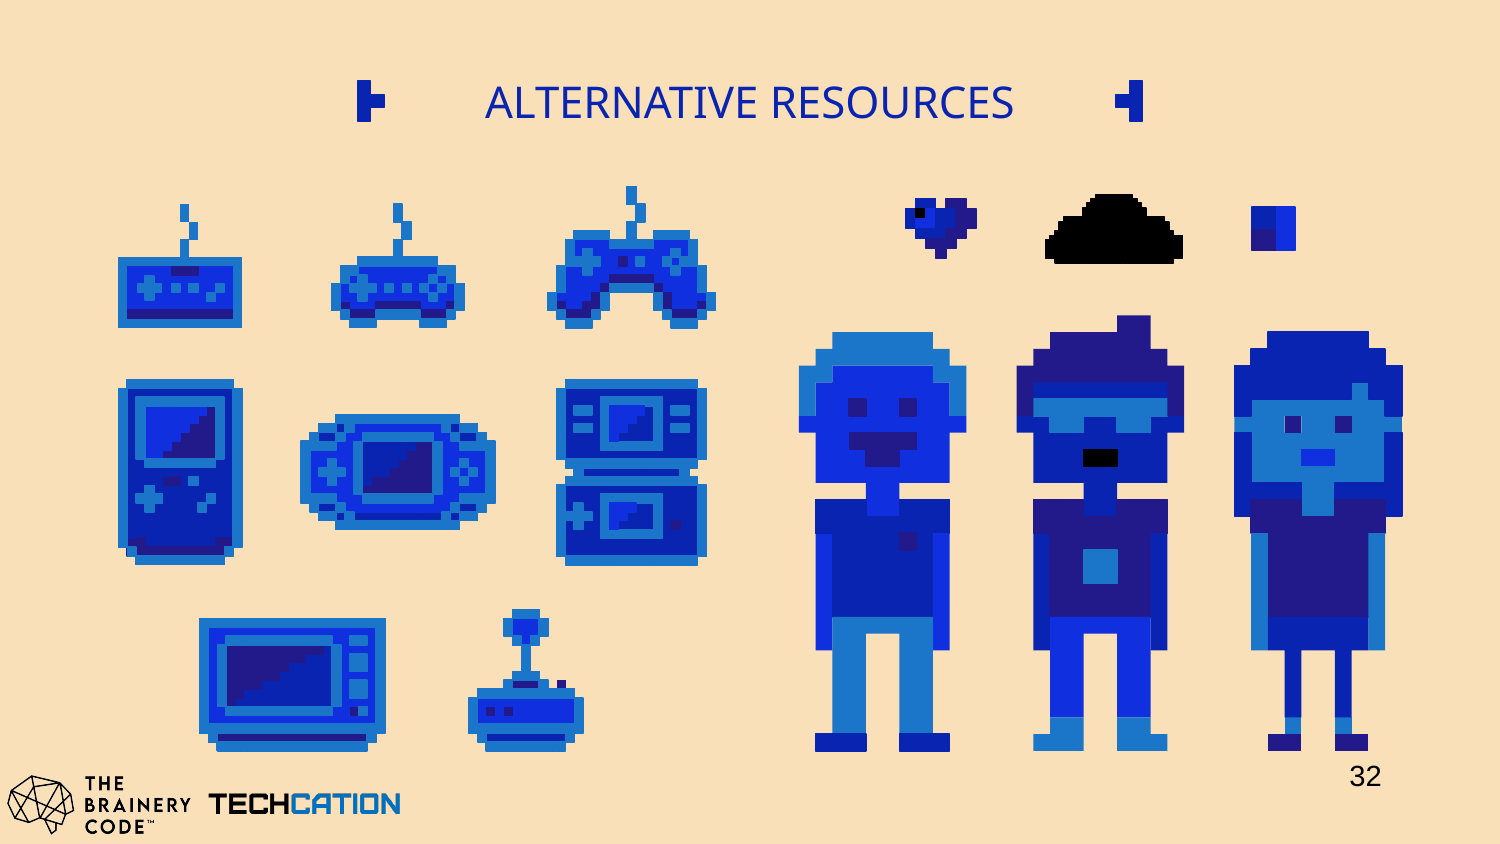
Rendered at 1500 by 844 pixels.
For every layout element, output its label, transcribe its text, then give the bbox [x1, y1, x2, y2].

text_box [1033, 499, 1168, 616]
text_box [1109, 87, 1150, 115]
text_box [1016, 315, 1185, 416]
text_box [468, 609, 584, 752]
title ALTERNATIVE RESOURCES [51, 48, 1449, 142]
text_box [1016, 416, 1185, 516]
text_box [1033, 717, 1084, 751]
text_box [1034, 383, 1167, 399]
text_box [199, 618, 386, 752]
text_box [118, 203, 243, 328]
text_box [1033, 534, 1050, 651]
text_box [905, 198, 977, 259]
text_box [118, 379, 243, 566]
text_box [556, 379, 707, 566]
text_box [300, 414, 496, 530]
text_box [1150, 533, 1168, 651]
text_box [350, 87, 391, 115]
picture [7, 774, 419, 836]
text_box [1234, 331, 1403, 751]
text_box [1251, 206, 1296, 251]
text_box [1117, 717, 1168, 751]
text_box [1034, 399, 1167, 433]
text_box [1083, 449, 1118, 467]
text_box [331, 203, 465, 328]
text_box [1050, 616, 1151, 717]
text_box [1083, 549, 1118, 584]
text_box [1045, 194, 1183, 264]
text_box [547, 186, 716, 329]
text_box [798, 331, 967, 751]
